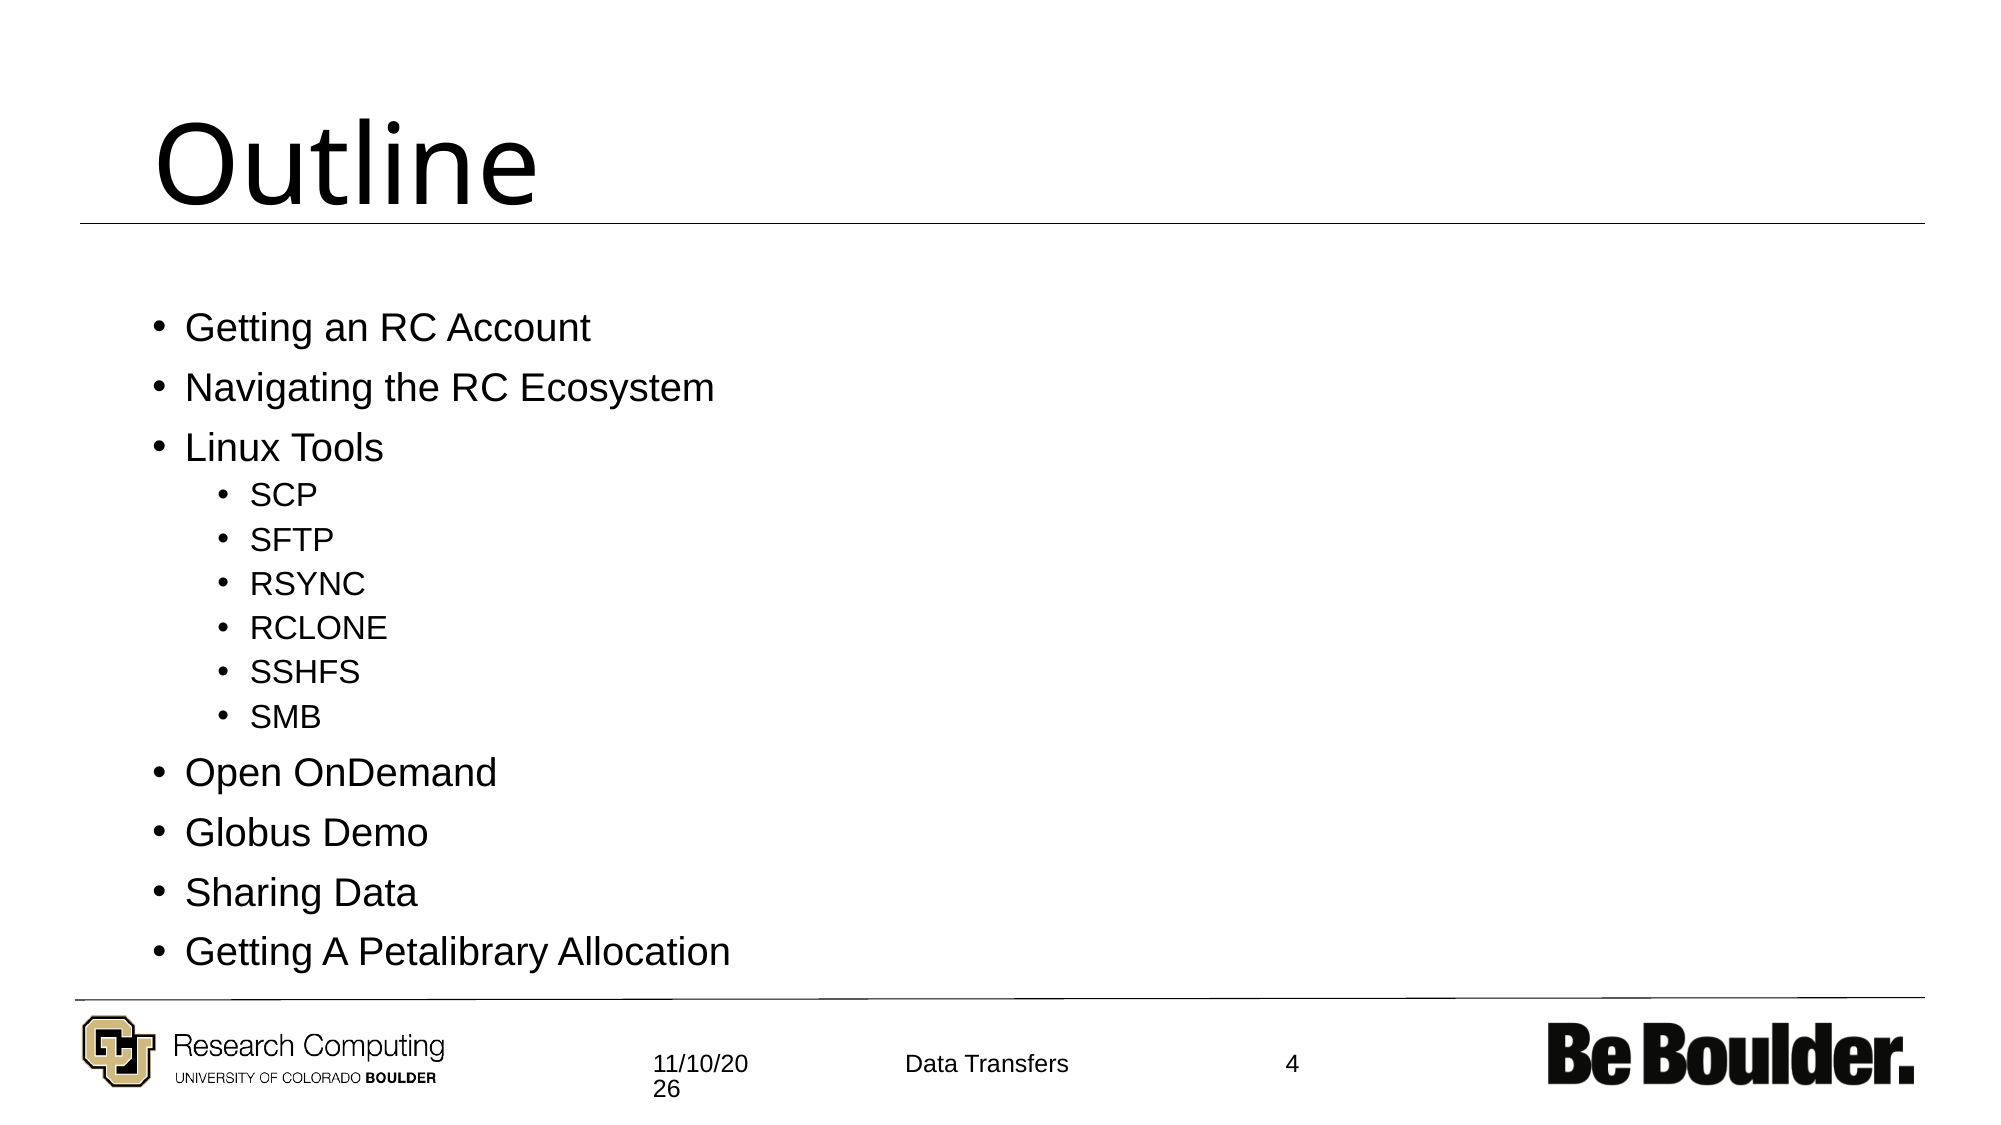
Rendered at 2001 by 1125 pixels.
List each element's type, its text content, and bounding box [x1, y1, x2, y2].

picture [1524, 1015, 1938, 1088]
picture [81, 1015, 444, 1088]
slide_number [637, 1032, 772, 1093]
list Getting an RC Account Navigating the RC Ecosystem Linux Tools SCP SFTP RSYNC RCLONE SSHFS SMB Open OnDemand Globus Demo Sharing Data Getting A Petalibrary Allocation [137, 299, 1863, 983]
title Outline [137, 59, 1863, 278]
slide_number 4 [1202, 1032, 1315, 1093]
footer Data Transfers [772, 1032, 1202, 1093]
